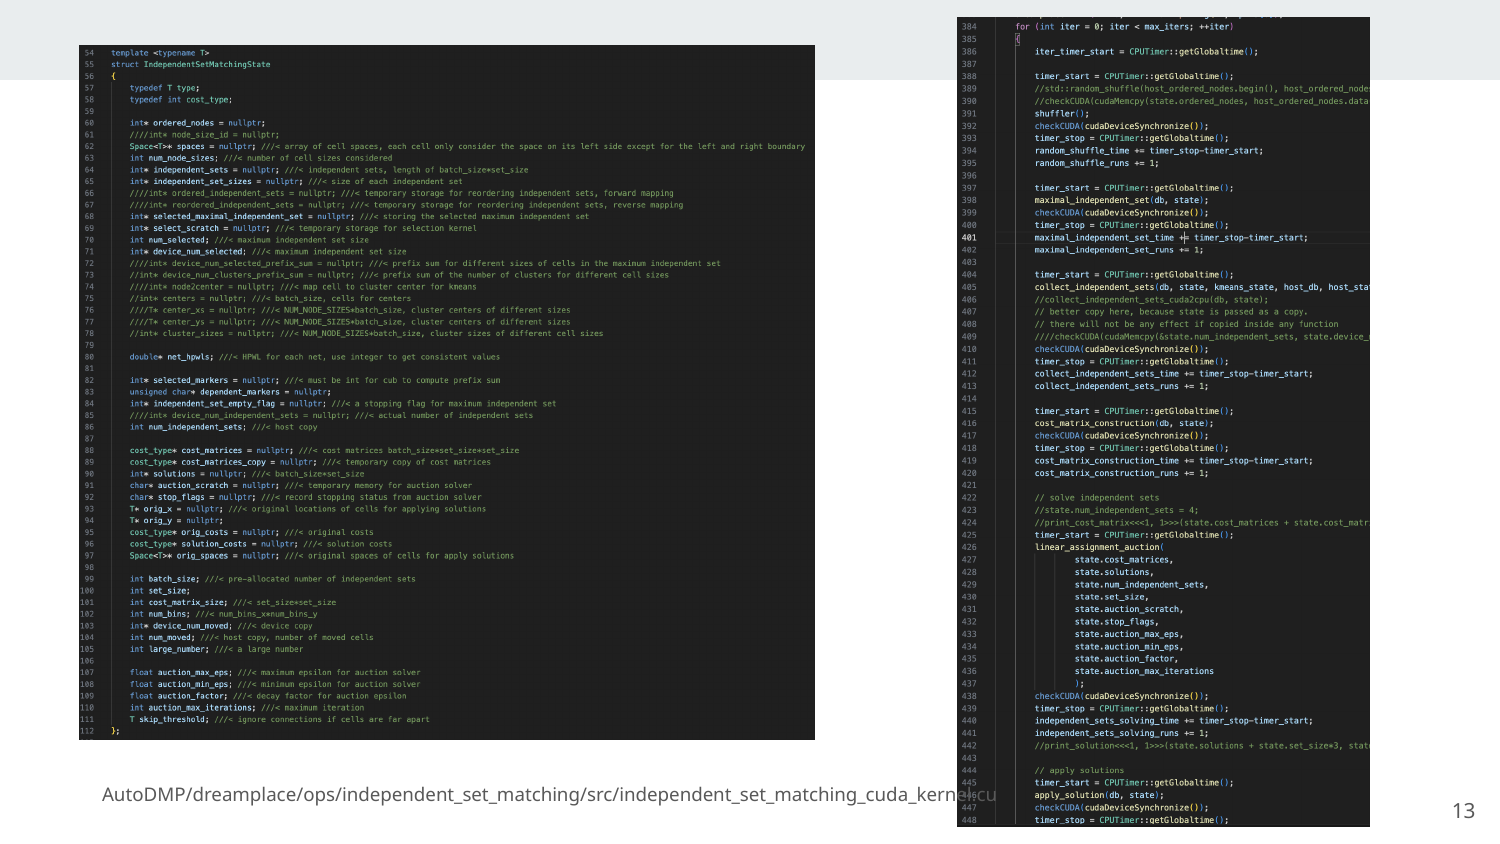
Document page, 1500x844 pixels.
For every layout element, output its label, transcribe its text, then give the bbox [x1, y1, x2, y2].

picture [957, 16, 1371, 827]
picture [78, 45, 815, 740]
text_box AutoDMP/dreamplace/ops/independent_set_matching/src/independent_set_matching_cuda_kernel.cu [86, 764, 1080, 844]
slide_number ‹#› [1400, 779, 1491, 844]
